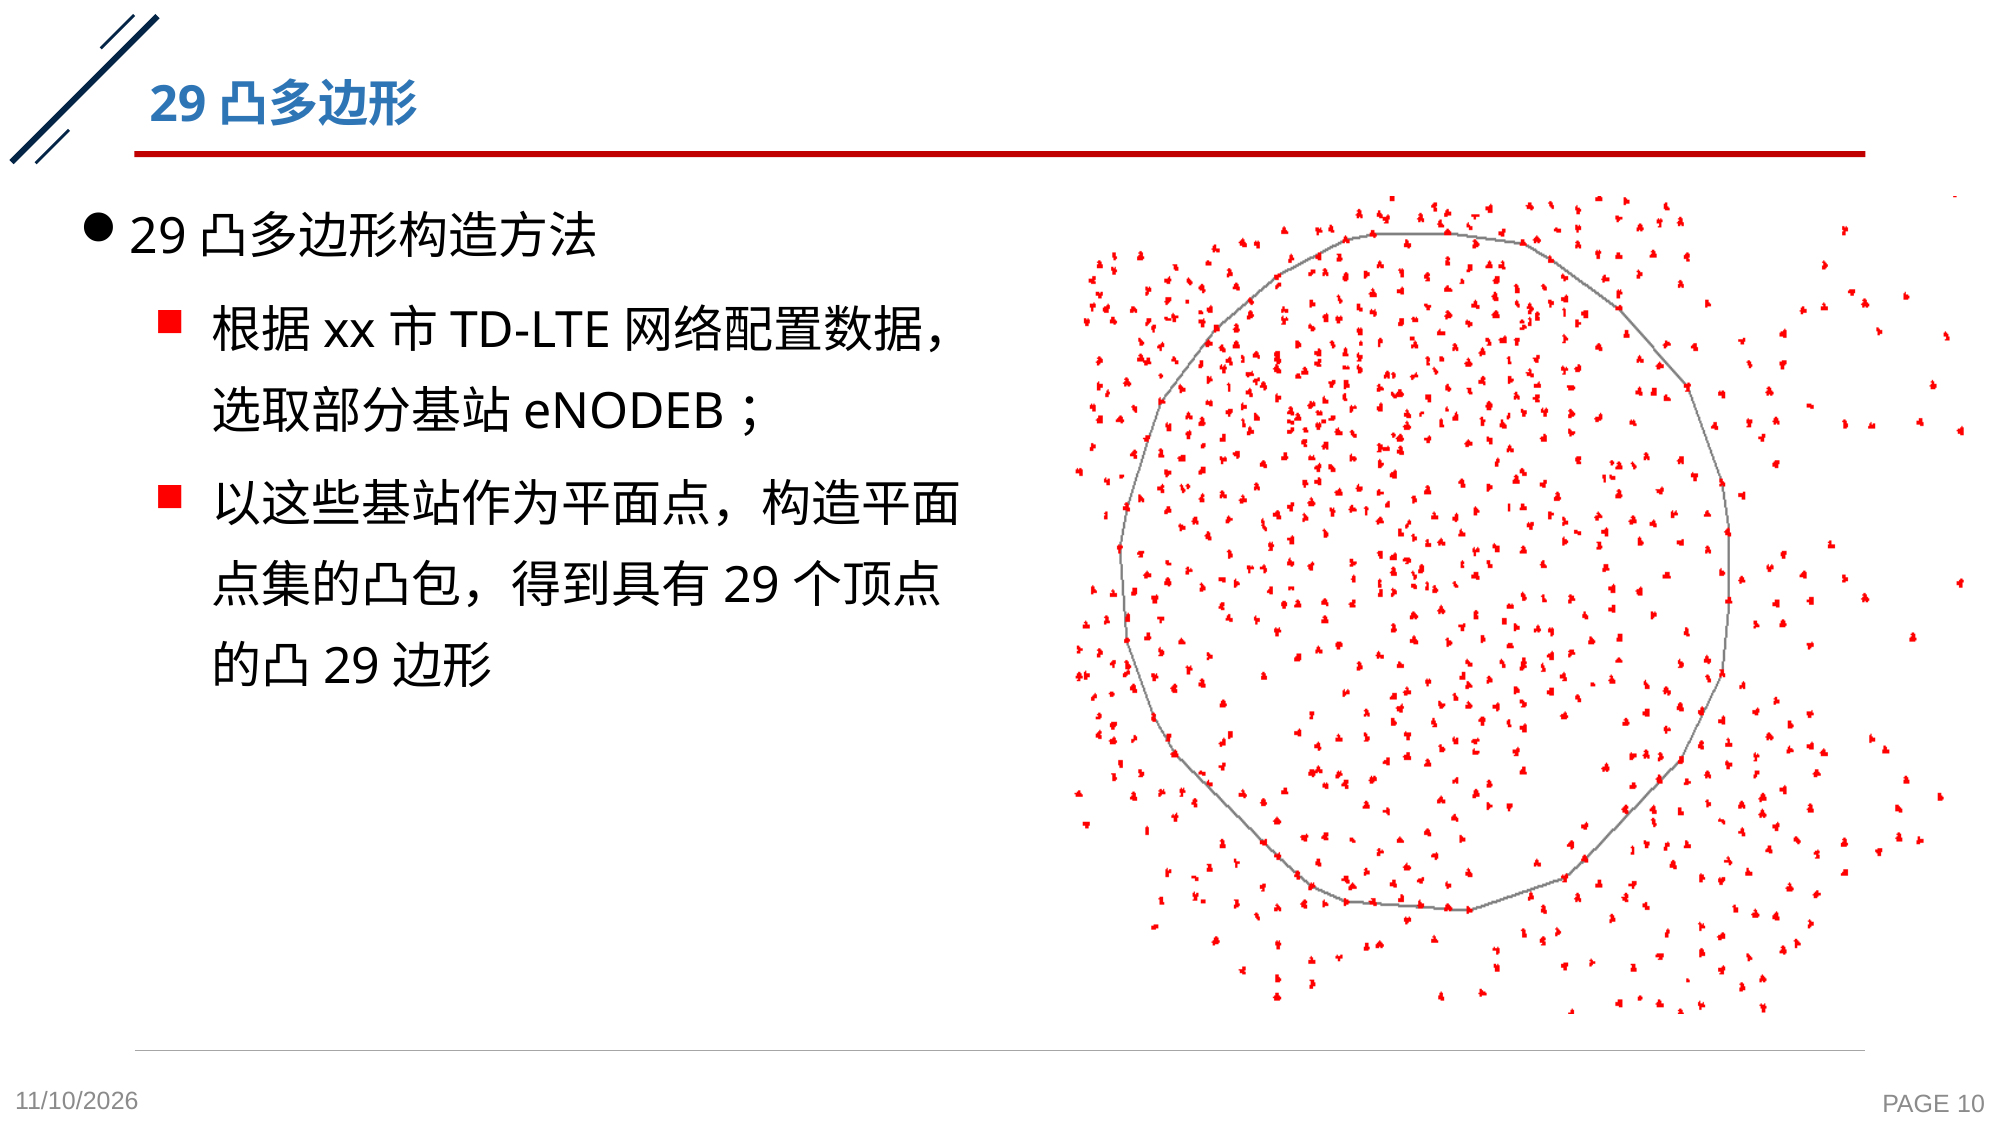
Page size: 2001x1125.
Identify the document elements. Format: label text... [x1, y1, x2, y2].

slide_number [0, 1073, 178, 1125]
picture [999, 196, 1965, 1014]
slide_number PAGE 10 [1783, 1077, 2000, 1125]
title 29凸多边形 [134, 59, 1866, 150]
text_box 29凸多边形构造方法 根据xx市TD-LTE网络配置数据，选取部分基站eNODEB； 以这些基站作为平面点，构造平面点集的凸包，得到具有29个顶点的凸29边形 [64, 196, 1000, 1094]
